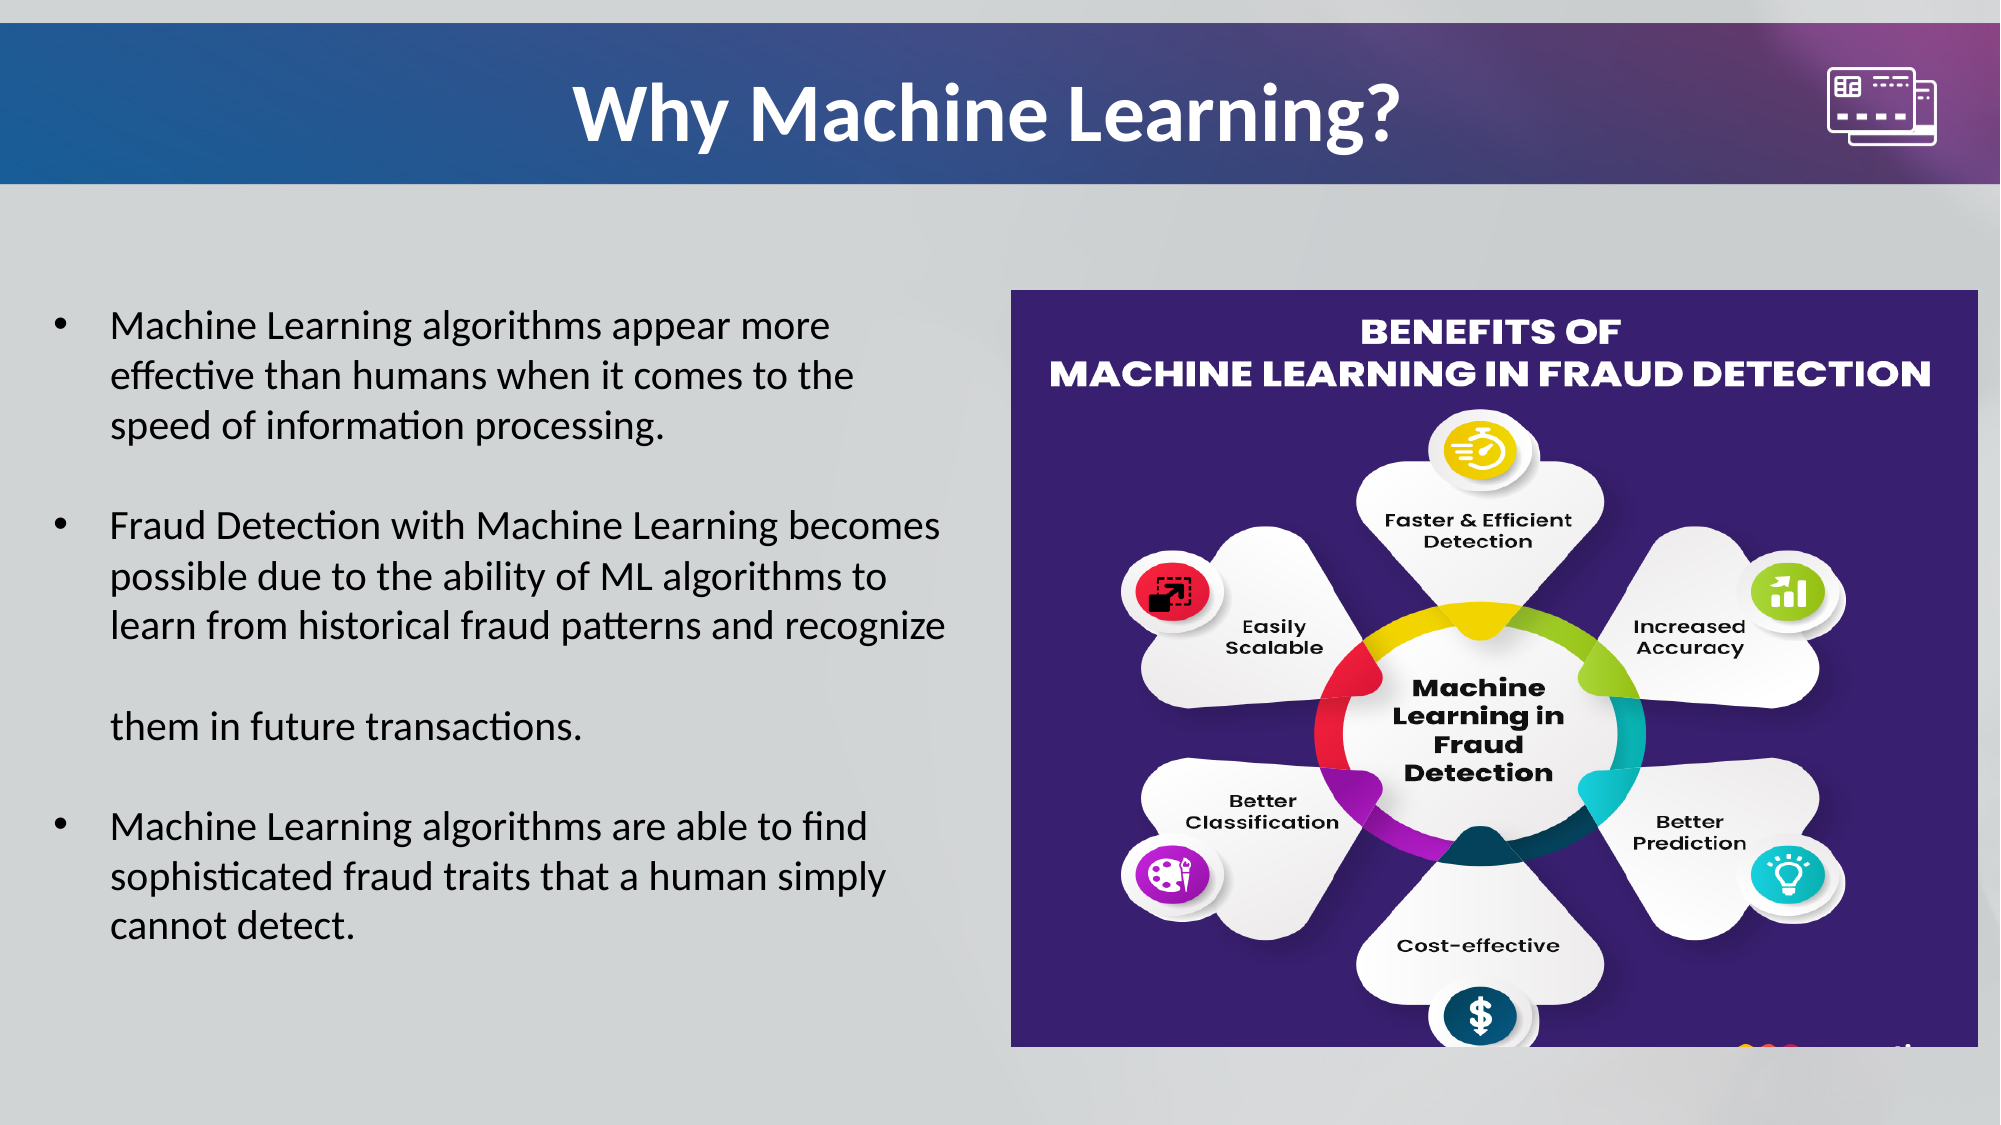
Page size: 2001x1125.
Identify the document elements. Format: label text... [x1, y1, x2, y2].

picture [0, 0, 2000, 1125]
text_box Machine Learning algorithms appear more effective than humans when it comes to the speed of information processing. Fraud Detection with Machine Learning becomes possible due to the ability of ML algorithms to learn from historical fraud patterns and recognize them in future transactions. Machine Learning algorithms are able to find sophisticated fraud traits that a human simply cannot detect. [38, 290, 965, 1006]
title Why Machine Learning? [317, 42, 1659, 174]
list [43, 231, 1934, 1024]
